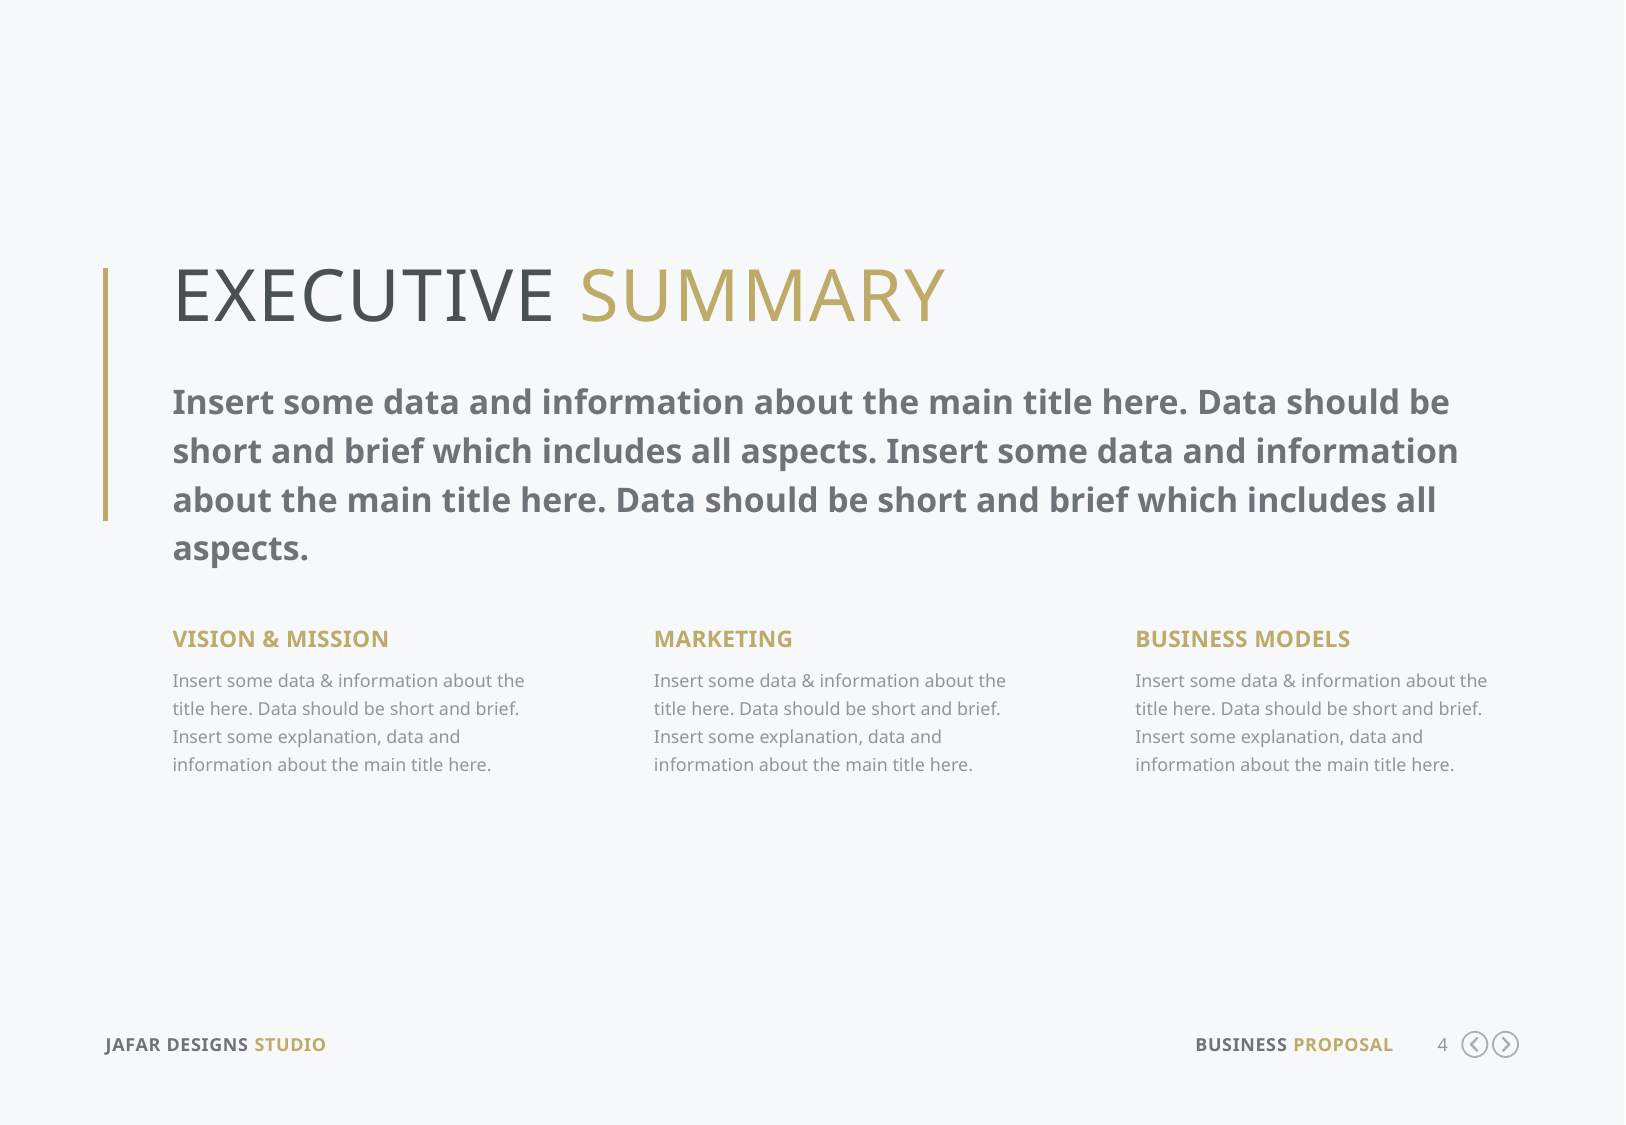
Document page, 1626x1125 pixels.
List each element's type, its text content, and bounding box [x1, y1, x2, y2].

text_box Insert some data and information about the main title here. Data should be short and brief which includes all aspects. Insert some data and information about the main title here. Data should be short and brief which includes all aspects. [172, 372, 1519, 568]
text_box Executive Summary [172, 248, 1519, 336]
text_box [1135, 624, 1519, 777]
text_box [172, 624, 556, 777]
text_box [653, 624, 1038, 777]
